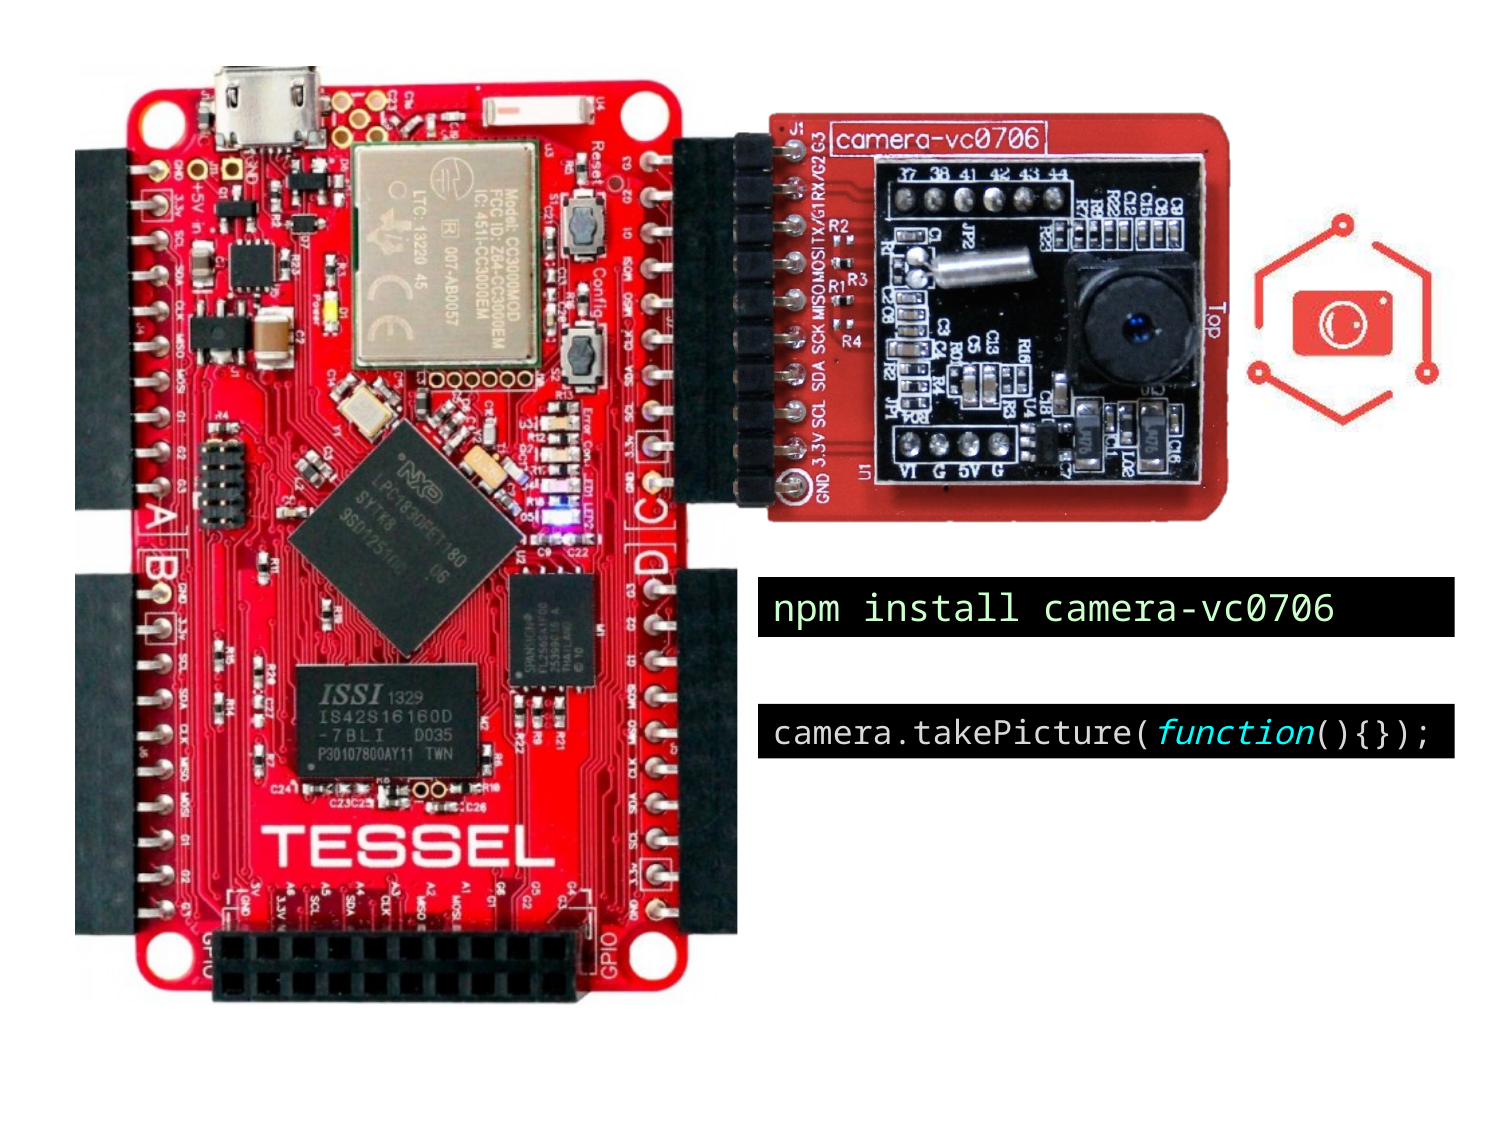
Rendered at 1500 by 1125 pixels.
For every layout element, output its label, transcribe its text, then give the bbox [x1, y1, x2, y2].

text_box npm install camera-vc0706 [758, 577, 1455, 637]
picture [1244, 202, 1455, 432]
picture [732, 99, 1239, 529]
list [74, 66, 738, 1006]
text_box camera.takePicture(function(){}); [758, 703, 1455, 759]
